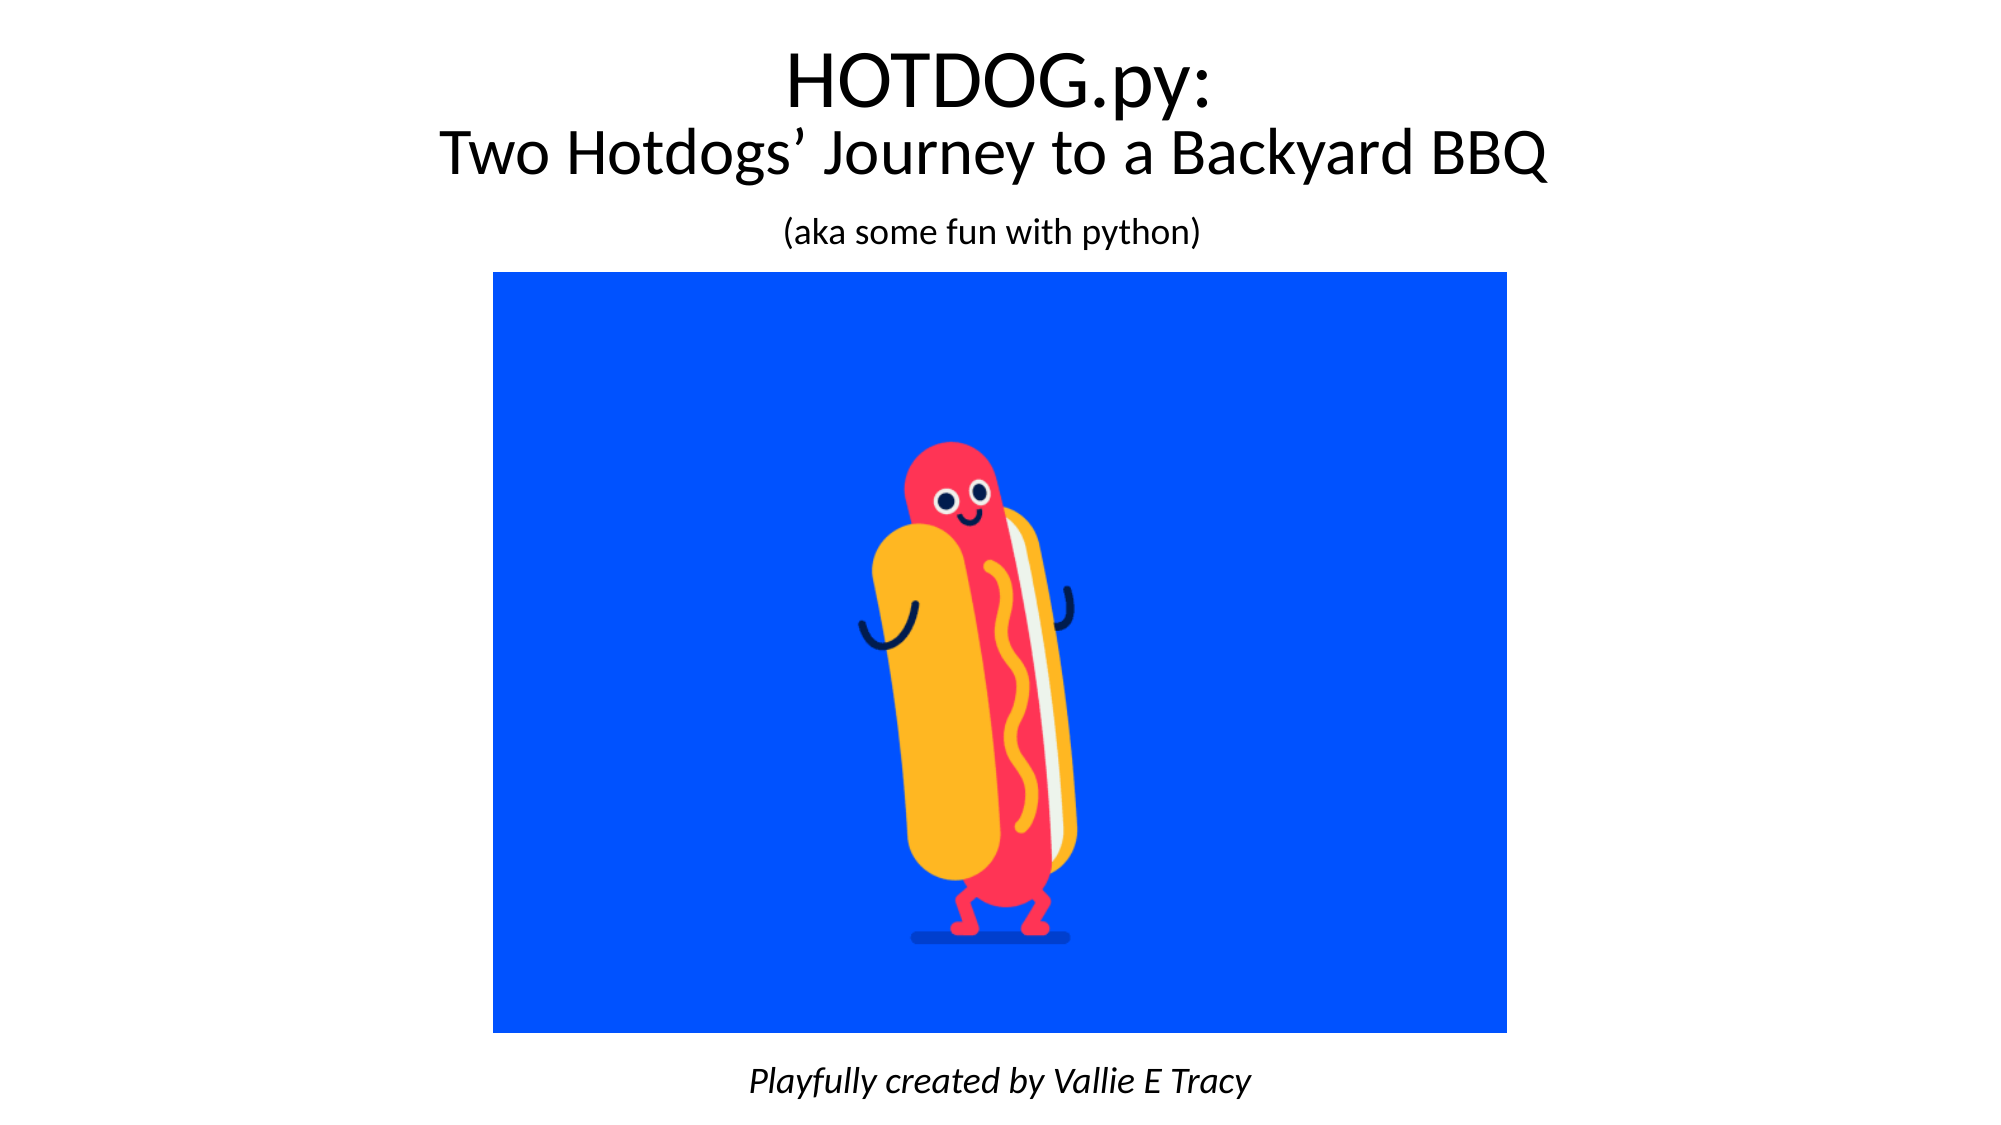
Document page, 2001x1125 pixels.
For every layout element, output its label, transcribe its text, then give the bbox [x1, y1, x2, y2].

text_box Two Hotdogs’ Journey to a Backyard BBQ [424, 100, 1576, 196]
text_box Playfully created by Vallie E Tracy [0, 1048, 2000, 1108]
picture [493, 272, 1507, 1033]
text_box HOTDOG.py: [0, 17, 2000, 132]
text_box (aka some fun with python) [767, 199, 1233, 260]
